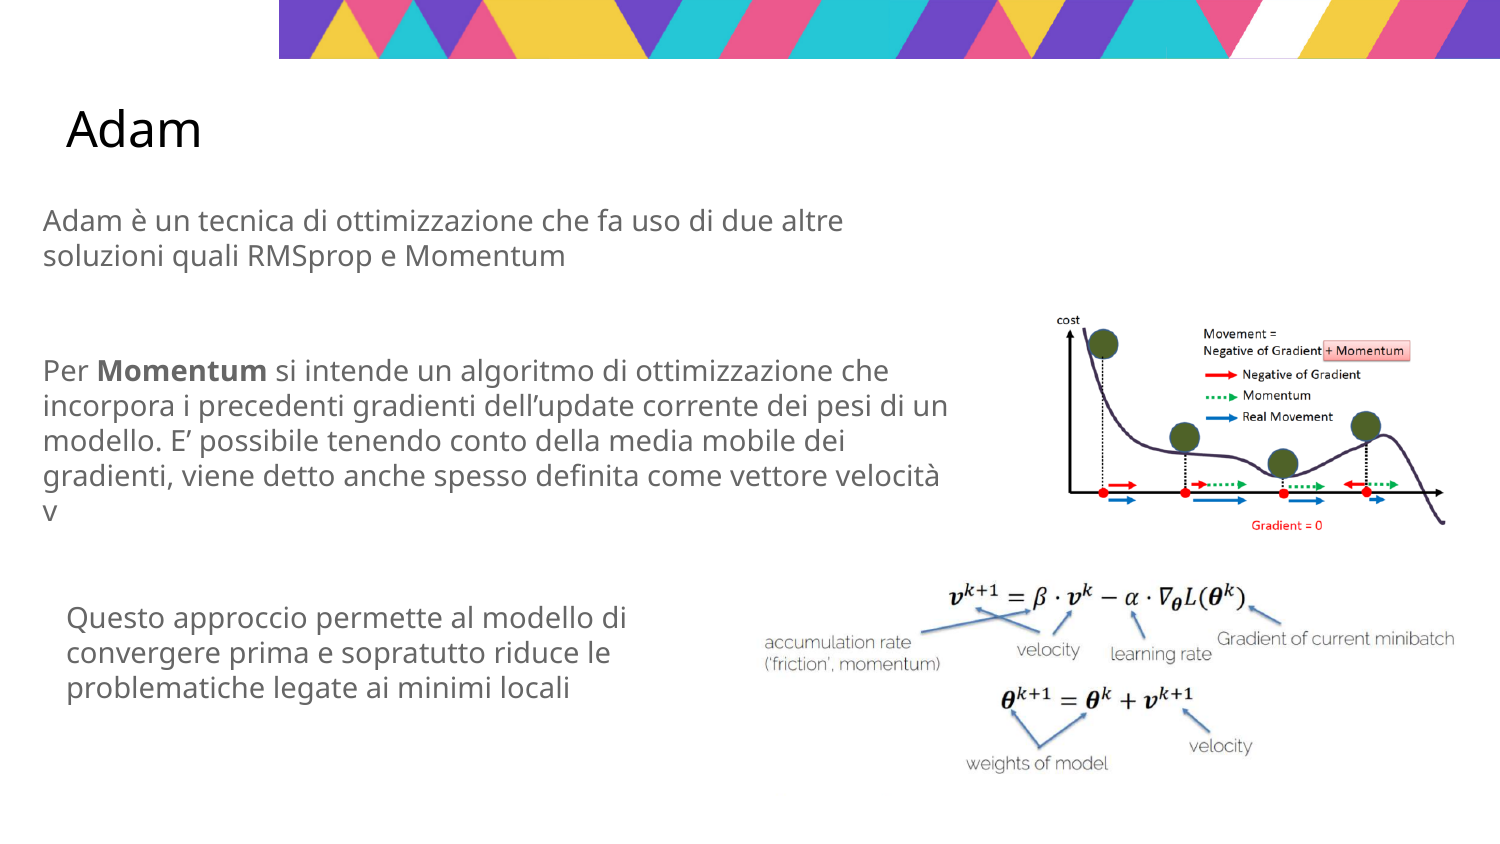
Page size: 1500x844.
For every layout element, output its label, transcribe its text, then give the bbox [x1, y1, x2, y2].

text_box Questo approccio permette al modello di convergere prima e sopratutto riduce le problematiche legate ai minimi locali [51, 583, 750, 804]
title Adam [51, 90, 1449, 173]
subtitle Adam è un tecnica di ottimizzazione che fa uso di due altre soluzioni quali RMSprop e Momentum [27, 186, 970, 323]
picture [0, 0, 1500, 844]
text_box Per Momentum si intende un algoritmo di ottimizzazione che incorpora i precedenti gradienti dell’update corrente dei pesi di un modello. E’ possibile tenendo conto della media mobile dei gradienti, viene detto anche spesso definita come vettore velocità v [27, 337, 970, 557]
